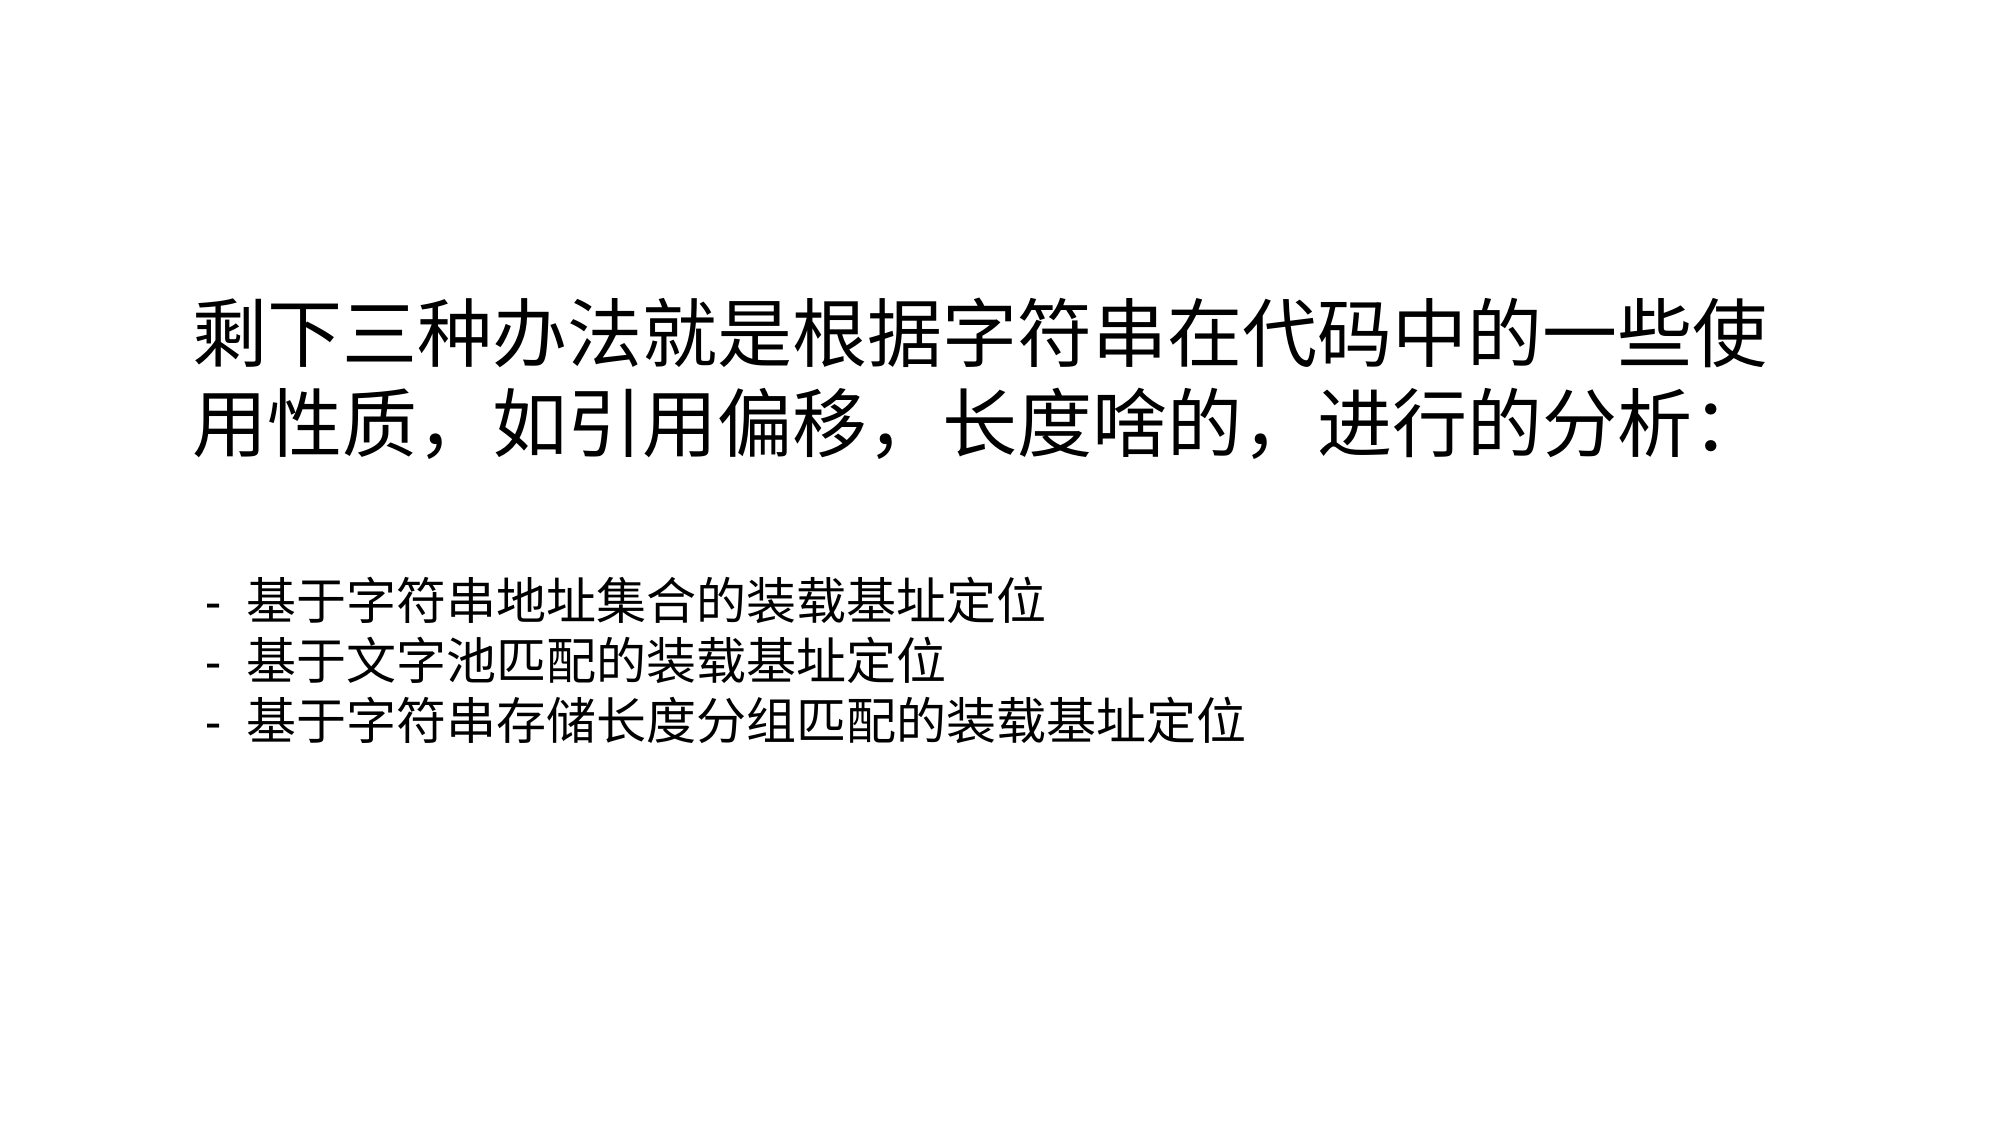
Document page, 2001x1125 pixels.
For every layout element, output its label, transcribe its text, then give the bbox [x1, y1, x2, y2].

text_box 剩下三种办法就是根据字符串在代码中的一些使用性质，如引用偏移，长度啥的，进行的分析： [177, 279, 1792, 475]
text_box - 基于字符串地址集合的装载基址定位 - 基于文字池匹配的装载基址定位 - 基于字符串存储长度分组匹配的装载基址定位 [190, 562, 1262, 758]
